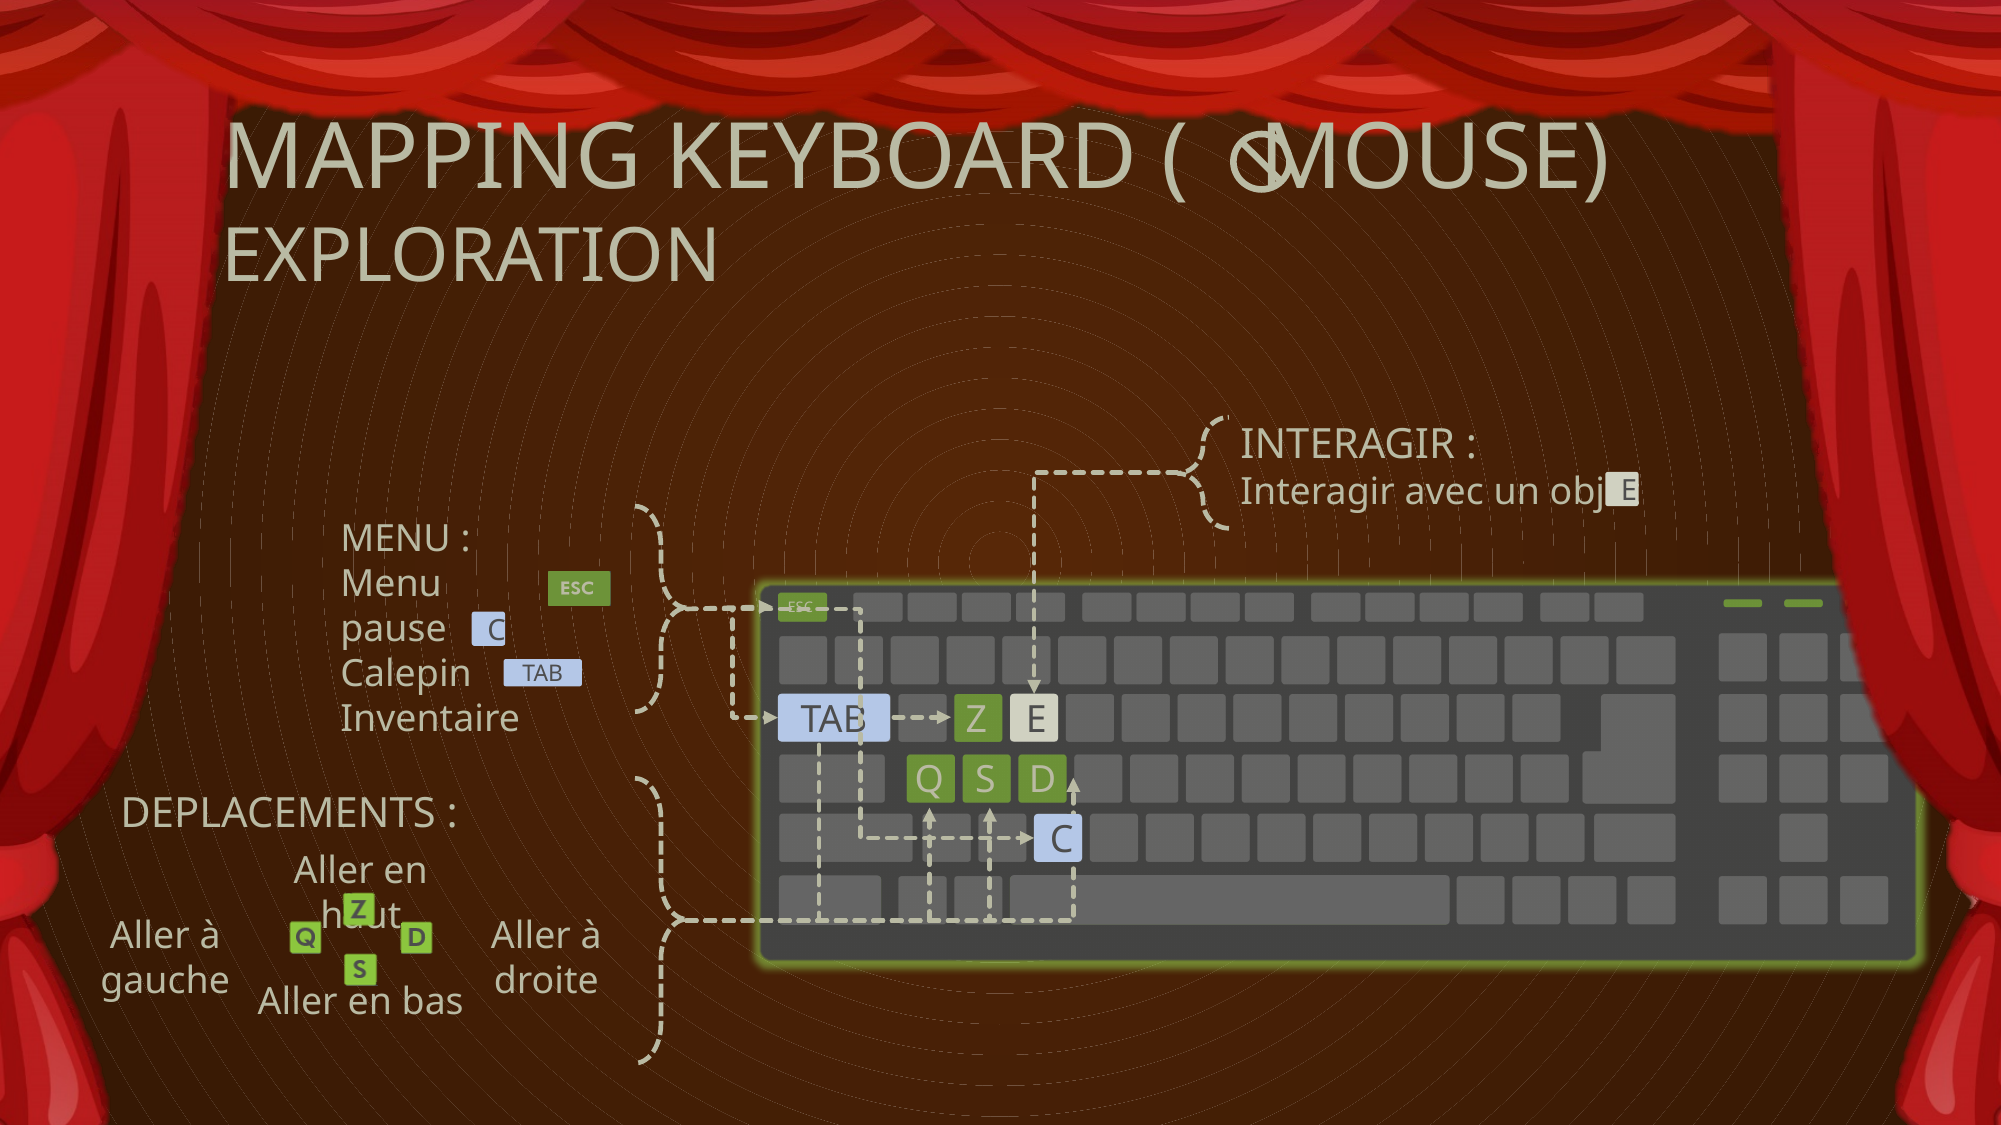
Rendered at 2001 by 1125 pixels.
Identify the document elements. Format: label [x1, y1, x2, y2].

text_box [302, 156, 1714, 307]
picture [0, 0, 2001, 1125]
text_box [302, 409, 1723, 1064]
